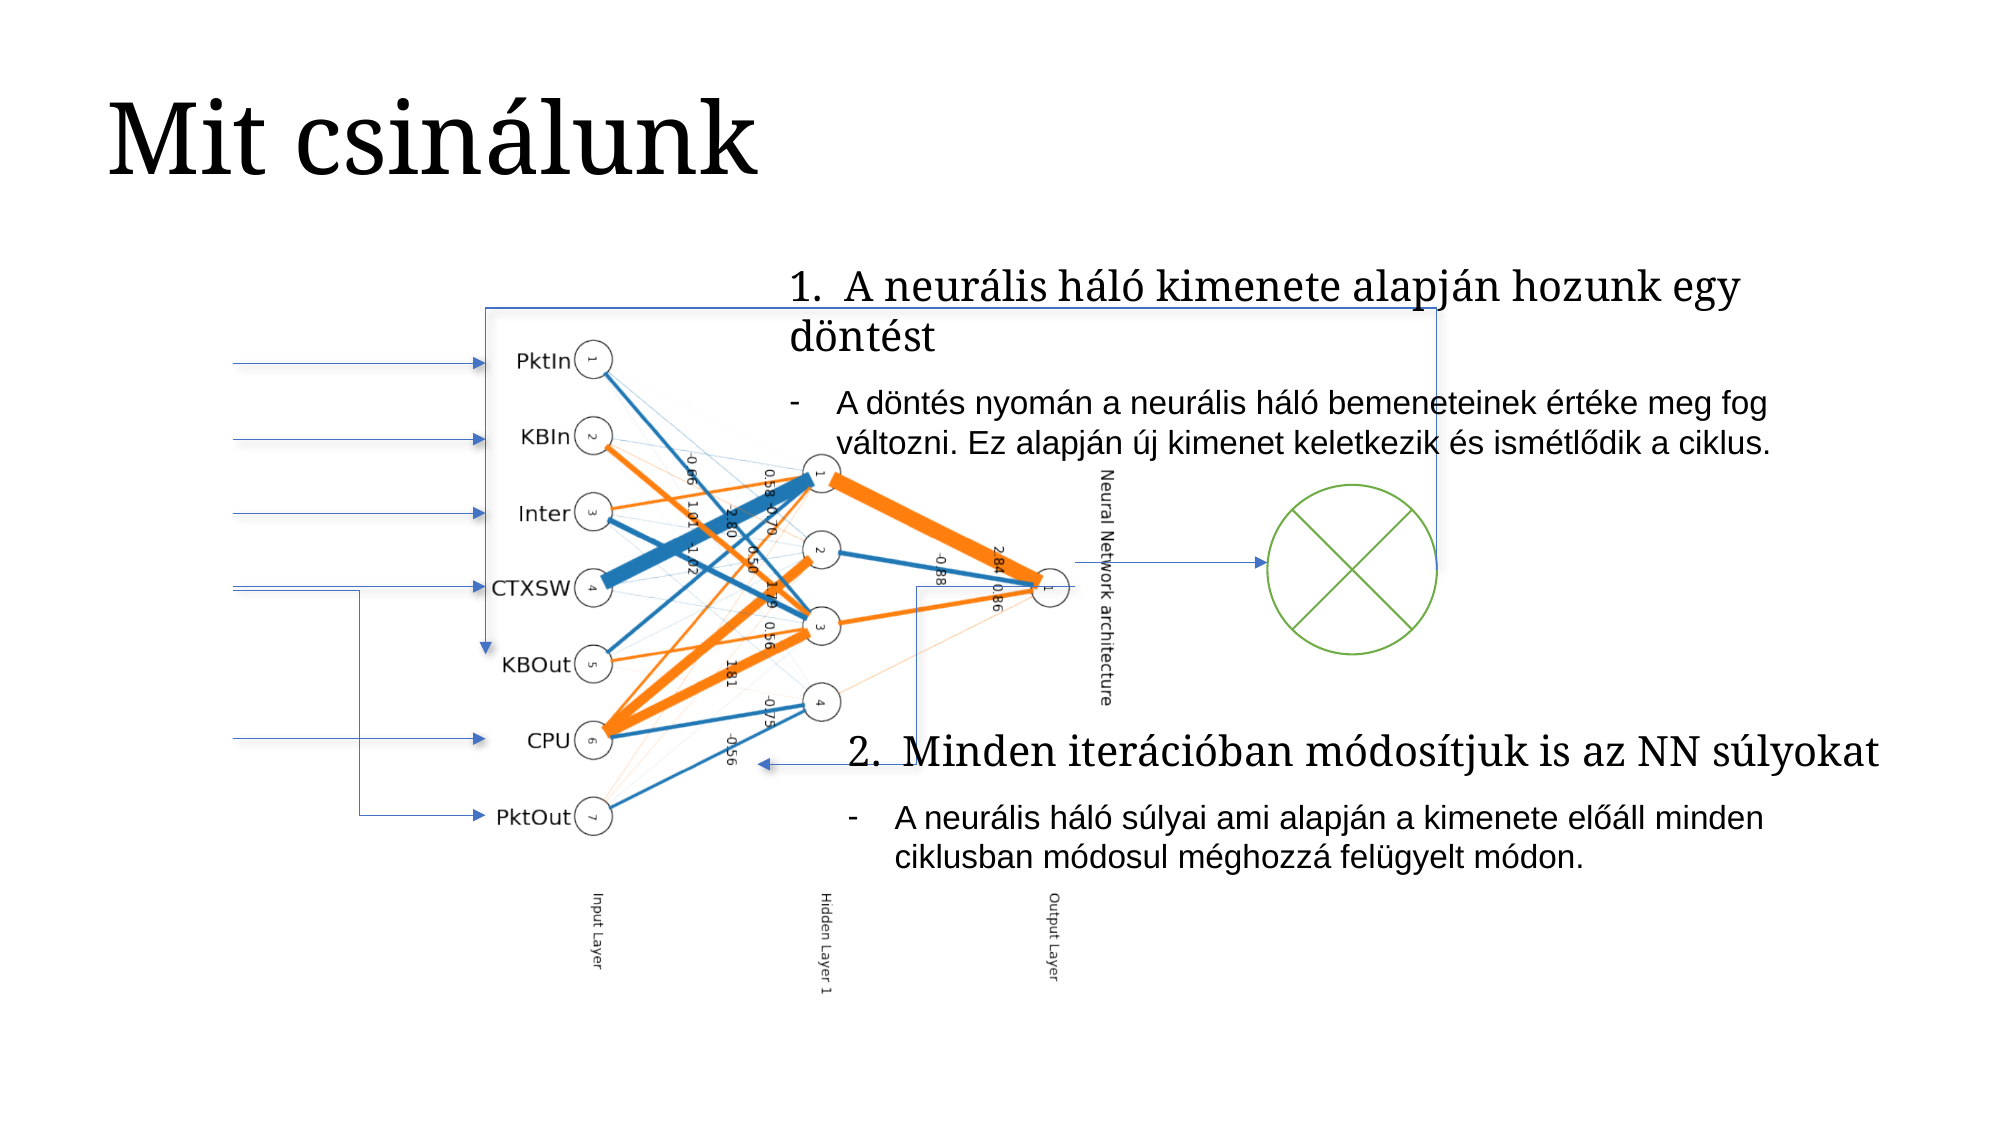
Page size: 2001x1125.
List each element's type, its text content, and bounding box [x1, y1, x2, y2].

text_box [757, 655, 1075, 765]
text_box 2. Minden iterációban módosítjuk is az NN súlyokat A neurális háló súlyai ami alapján a kimenete előáll minden ciklusban módosul méghozzá felügyelt módon. [1150, 713, 1917, 918]
text_box [1266, 483, 1436, 569]
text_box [485, 569, 1437, 655]
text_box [232, 590, 486, 816]
text_box 1. A neurális háló kimenete alapján hozunk egy döntést A döntés nyomán a neurális háló bemeneteinek értéke meg fog változni. Ez alapján új kimenet keletkezik és ismétlődik a ciklus. [771, 248, 1859, 453]
picture [456, 655, 1150, 1001]
text_box Mit csinálunk [88, 63, 1518, 218]
picture [456, 309, 1150, 586]
